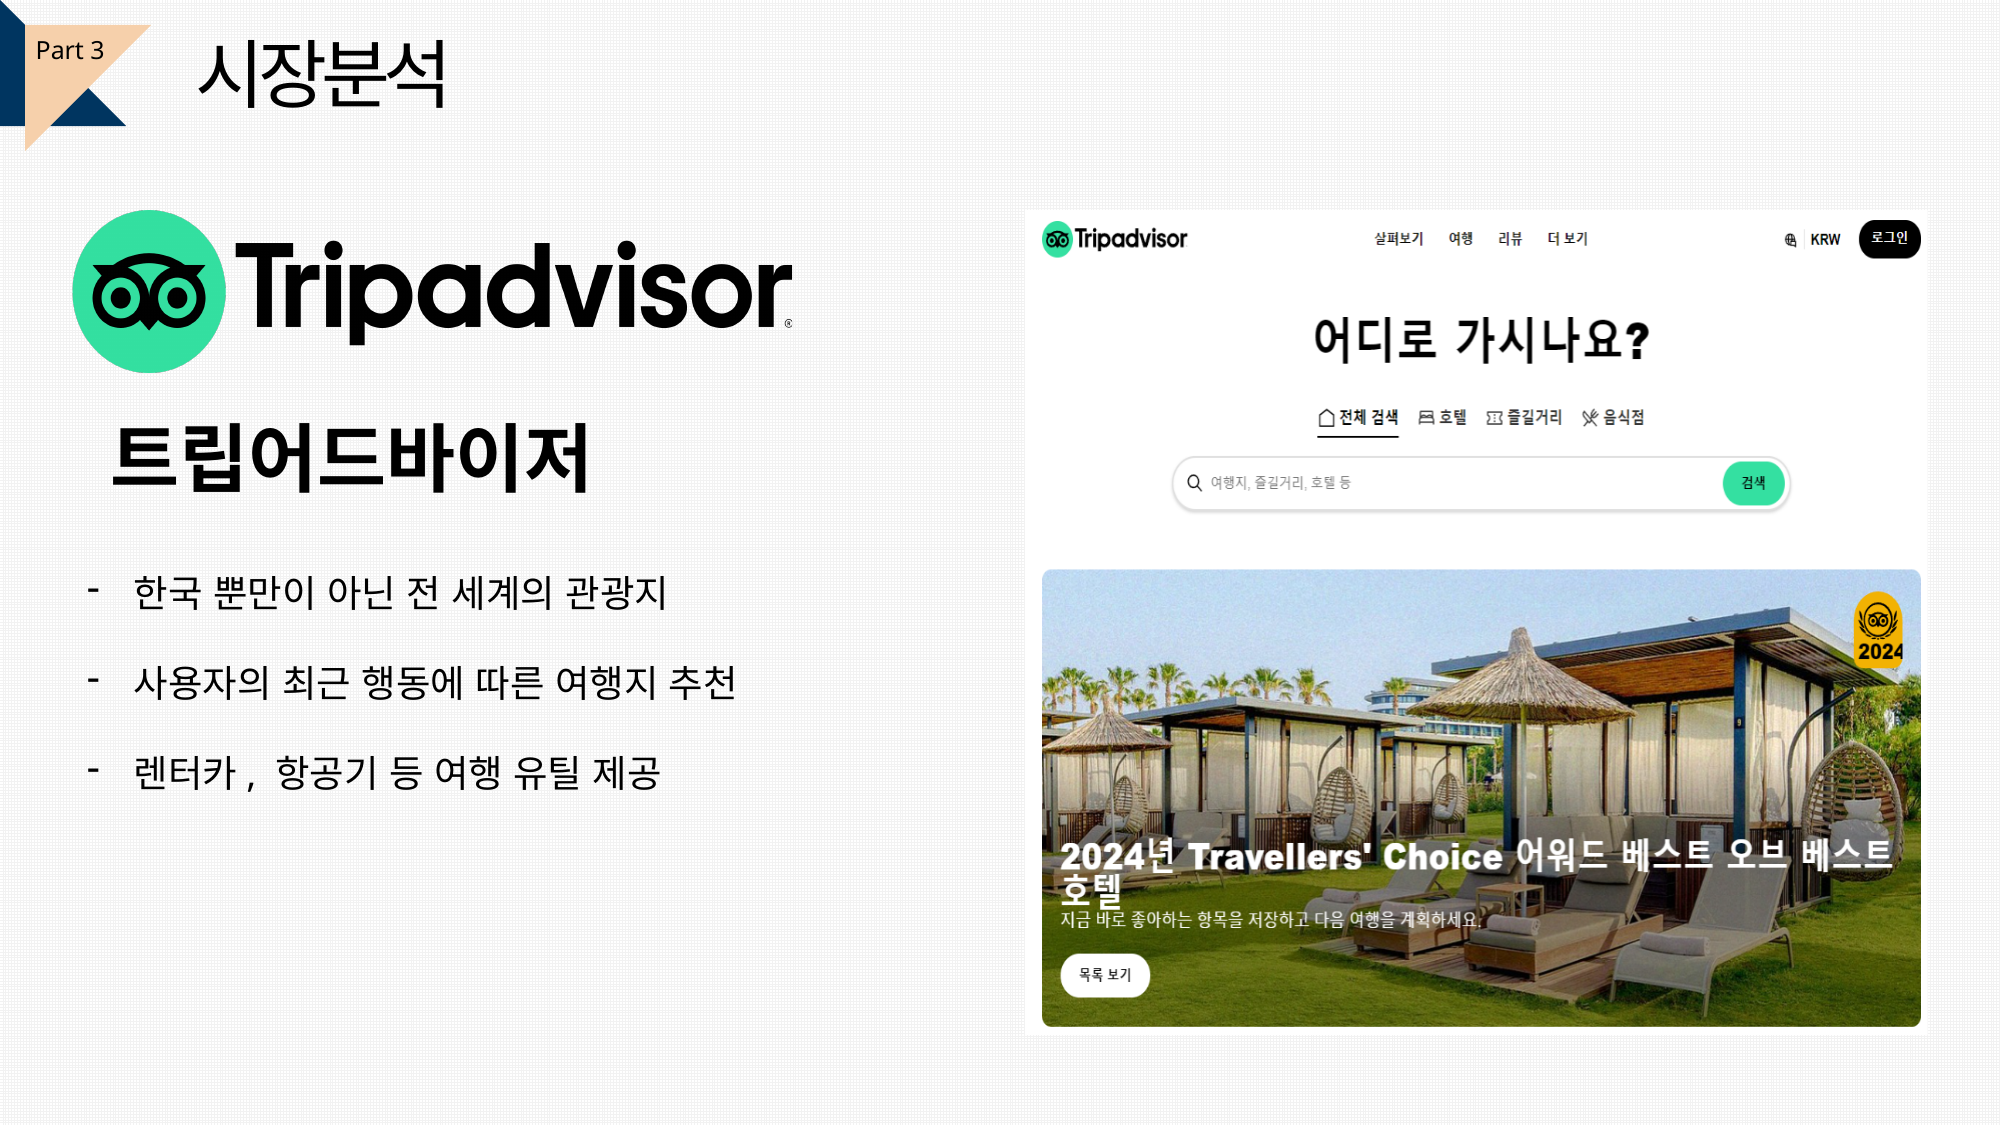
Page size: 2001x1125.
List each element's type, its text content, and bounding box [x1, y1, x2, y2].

text_box [0, 0, 25, 128]
text_box 트립어드바이저 [96, 404, 609, 510]
text_box 시장분석 [181, 19, 469, 125]
text_box 한국 뿐만이 아닌 전 세계의 관광지 사용자의 최근 행동에 따른 여행지 추천 렌터카, 항공기 등 여행 유틸 제공 [72, 562, 862, 848]
text_box [71, 209, 793, 374]
text_box [51, 88, 129, 128]
text_box [24, 73, 105, 154]
text_box [24, 23, 154, 58]
text_box [1024, 209, 1929, 1035]
text_box Part 3 [20, 27, 120, 73]
